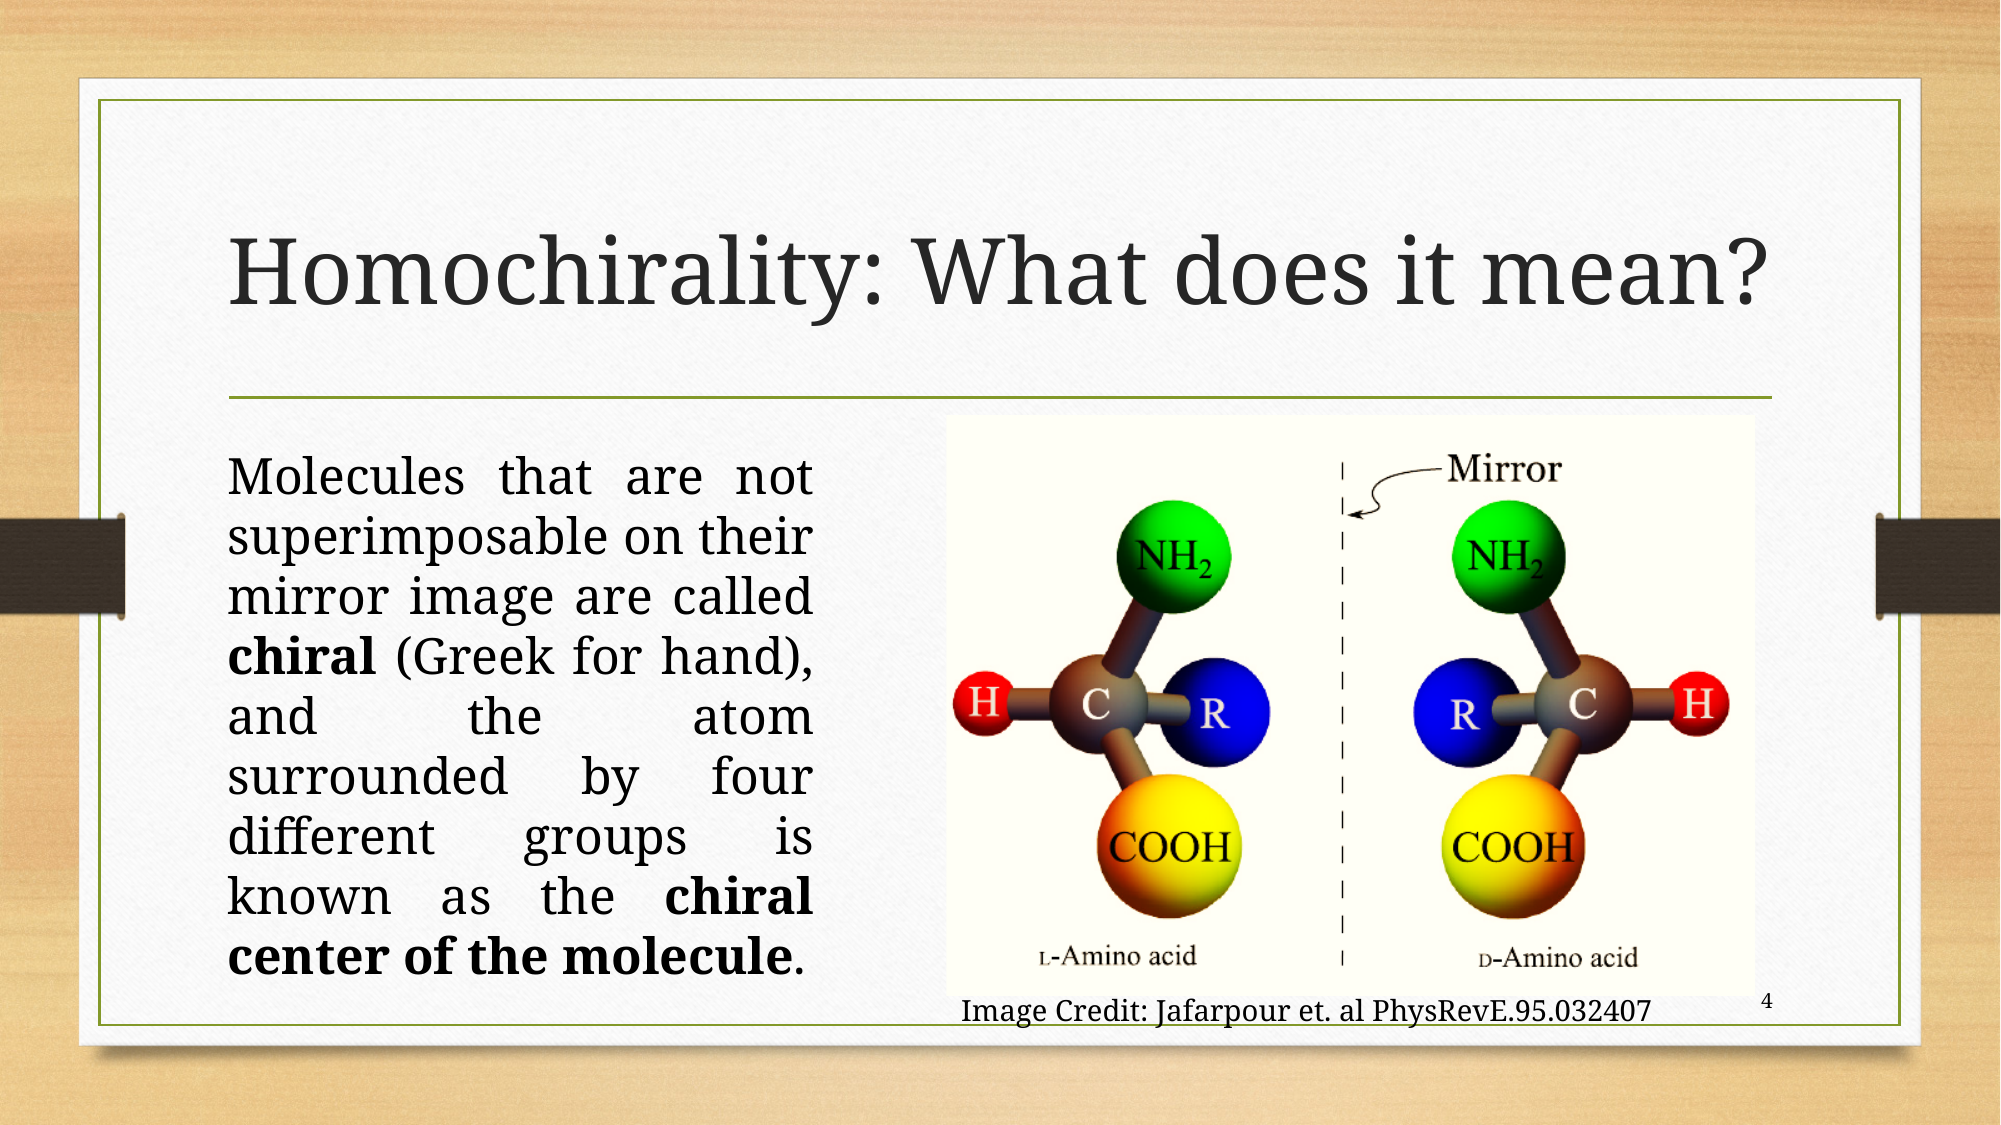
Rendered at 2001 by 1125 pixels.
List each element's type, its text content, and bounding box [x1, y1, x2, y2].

slide_number 4 [1698, 979, 1788, 1025]
text_box Image Credit: Jafarpour et. al PhysRevE.95.032407 [946, 996, 1683, 1035]
text_box Molecules that are not superimposable on their mirror image are called chiral (Greek for hand), and the atom surrounded by four different groups is known as the chiral center of the molecule. [212, 437, 830, 992]
title Homochirality: What does it mean? [212, 161, 1788, 375]
picture [0, 0, 2001, 1125]
